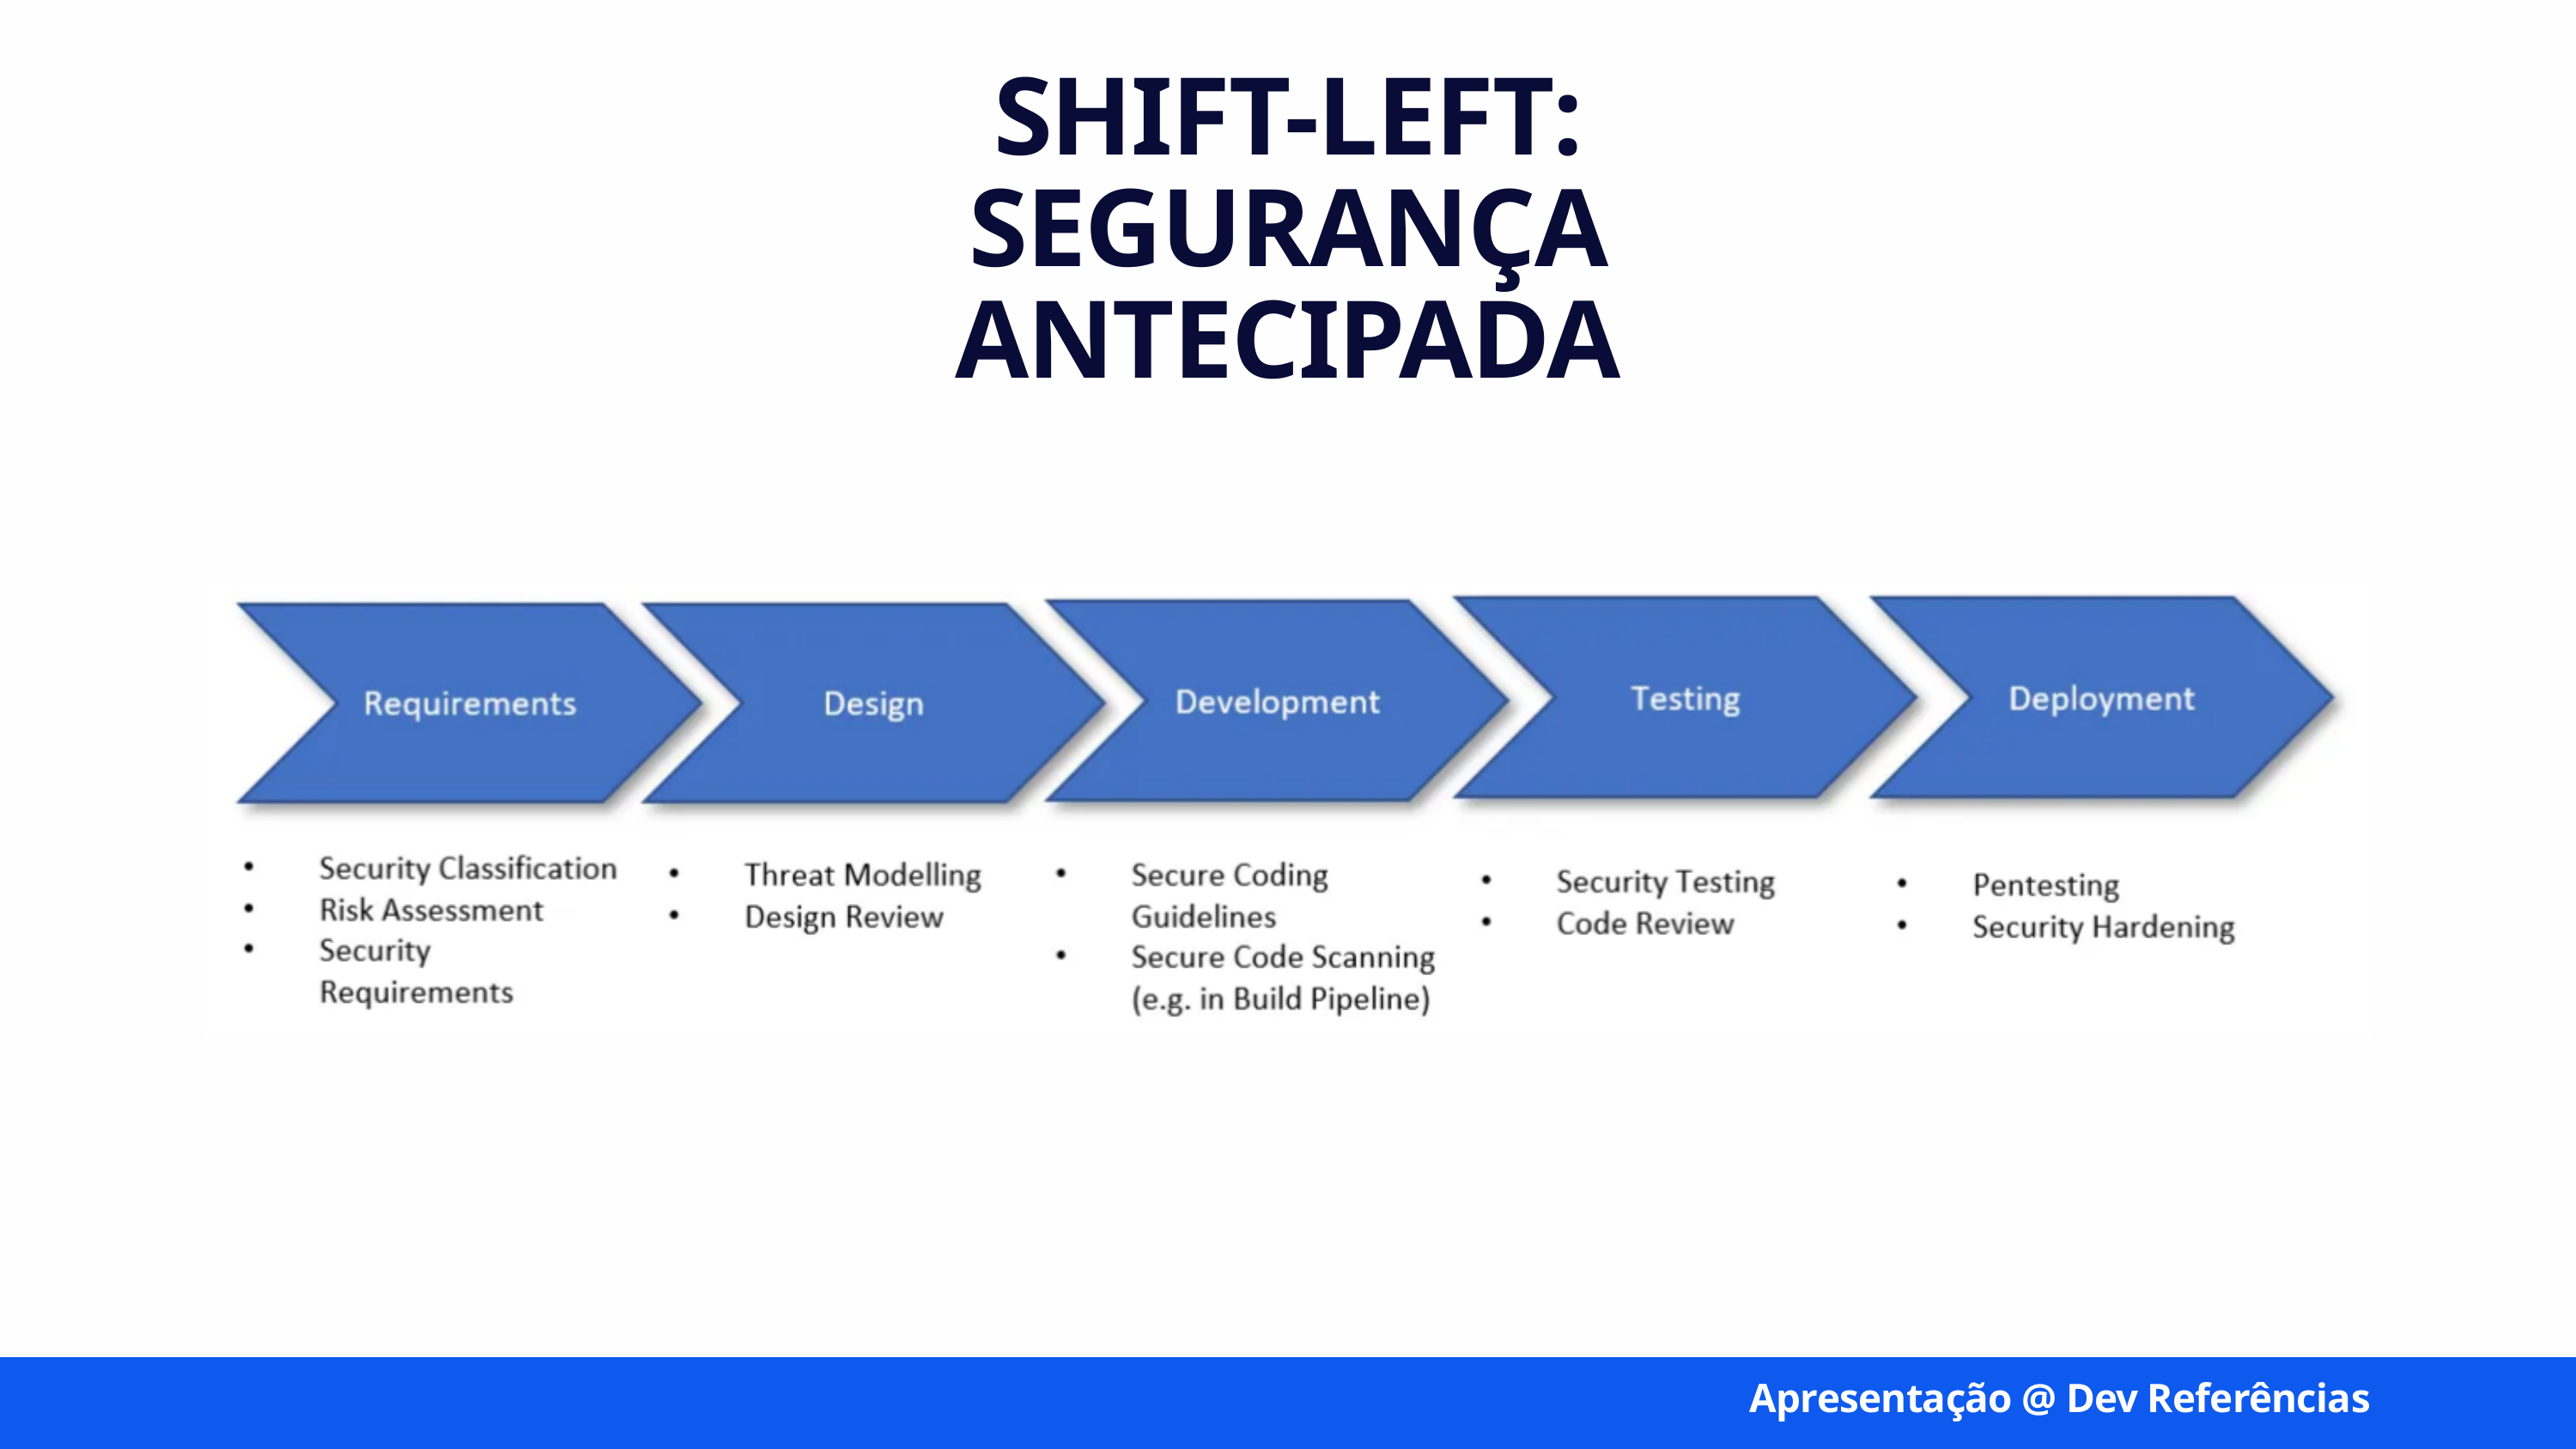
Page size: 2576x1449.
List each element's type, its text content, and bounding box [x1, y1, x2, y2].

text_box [0, 1356, 2576, 1449]
picture [203, 579, 2373, 1037]
text_box SHIFT-LEFT: SEGURANÇA ANTECIPADA [684, 64, 1892, 400]
